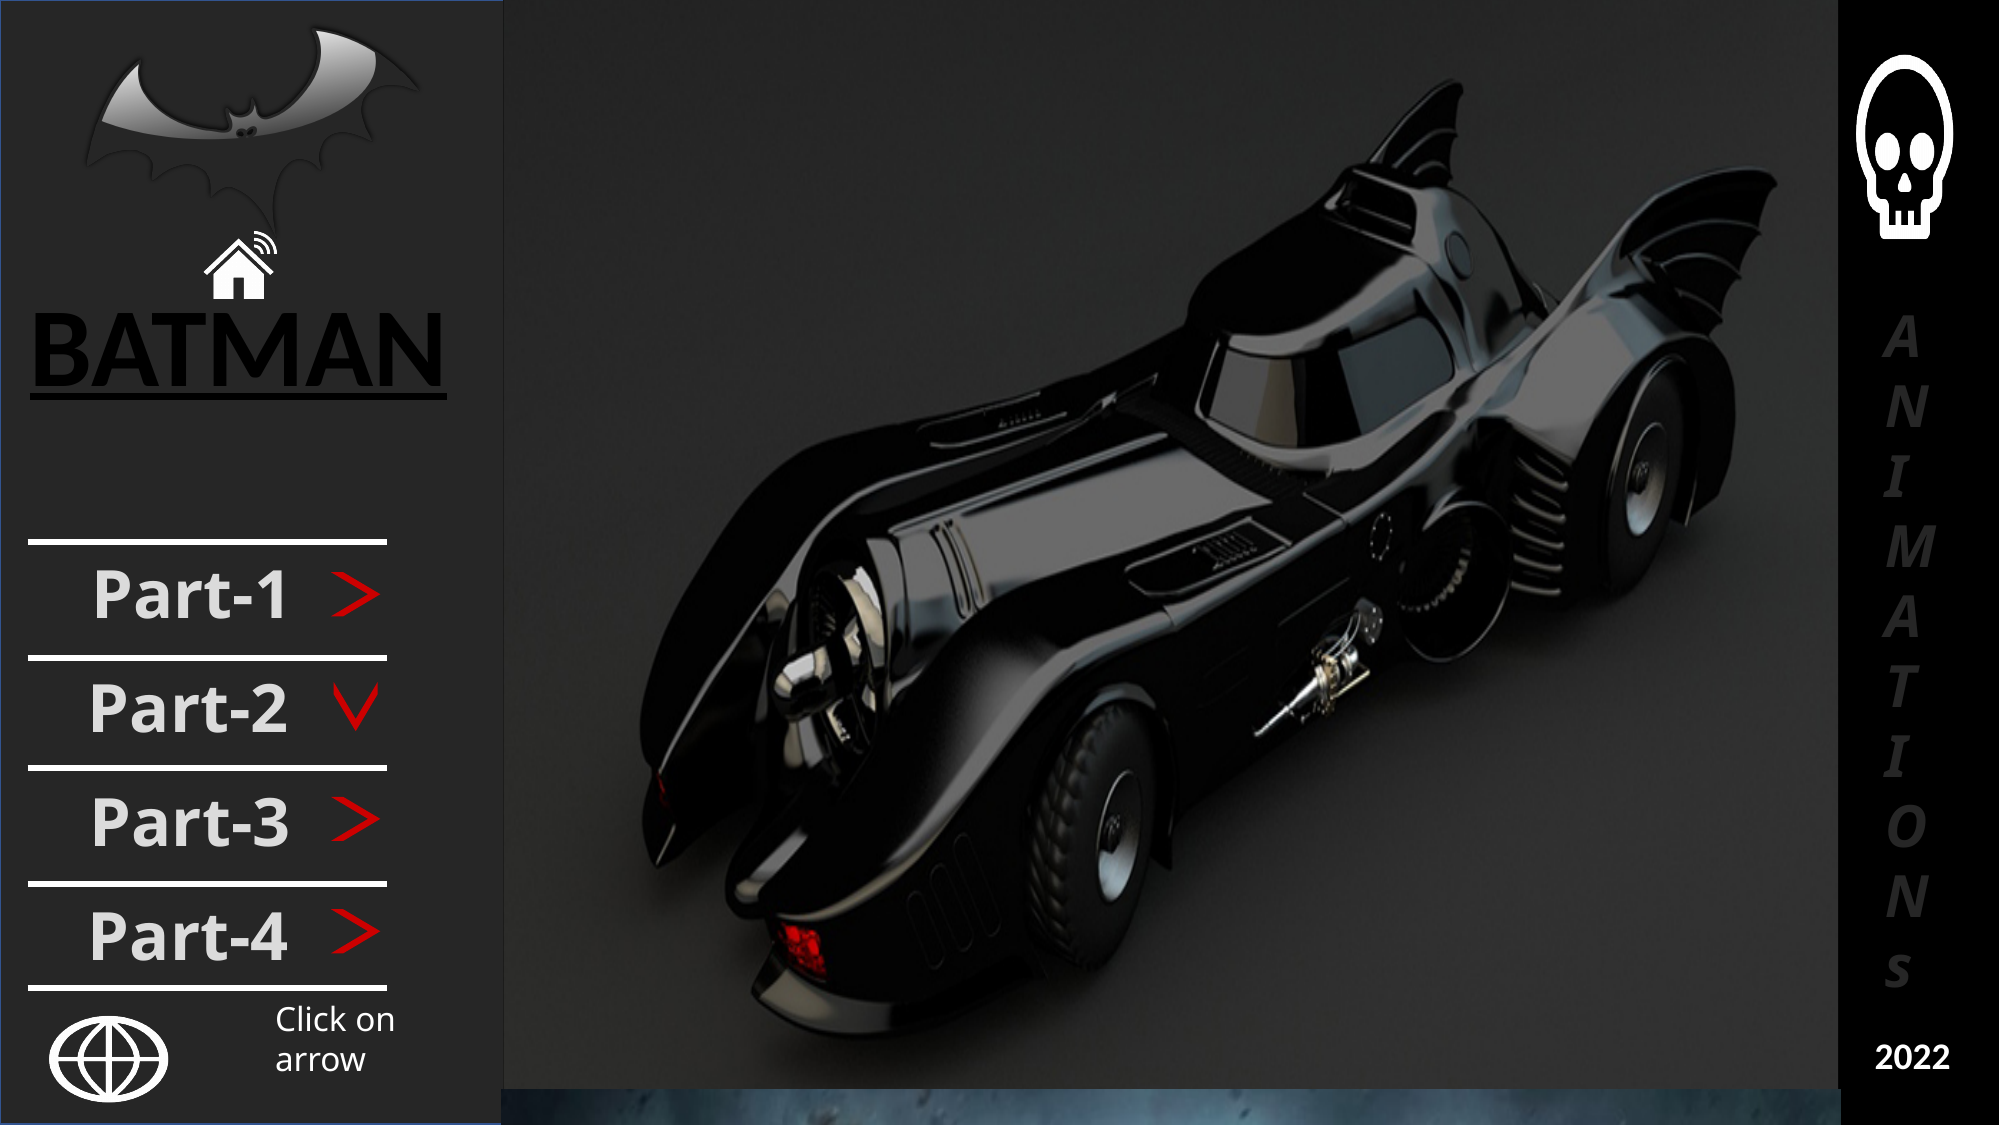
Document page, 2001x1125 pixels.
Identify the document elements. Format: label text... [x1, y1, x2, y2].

text_box [332, 678, 379, 734]
text_box Part-4 [73, 887, 317, 981]
text_box [1839, 0, 1999, 1125]
text_box A N I M A T I O N s [1869, 291, 1967, 1007]
text_box Part-1 [76, 545, 323, 640]
text_box [327, 571, 383, 618]
picture [33, 1004, 184, 1114]
text_box [327, 908, 383, 955]
text_box [327, 795, 383, 842]
picture [81, 21, 424, 309]
text_box [0, 0, 503, 131]
text_box Part-3 [75, 772, 322, 867]
picture [501, 0, 1980, 1125]
text_box 2022 [1859, 1024, 1991, 1085]
text_box [0, 417, 503, 1125]
text_box Part-2 [73, 661, 320, 754]
text_box BATMAN [0, 131, 503, 417]
text_box Click on arrow [260, 990, 503, 1086]
